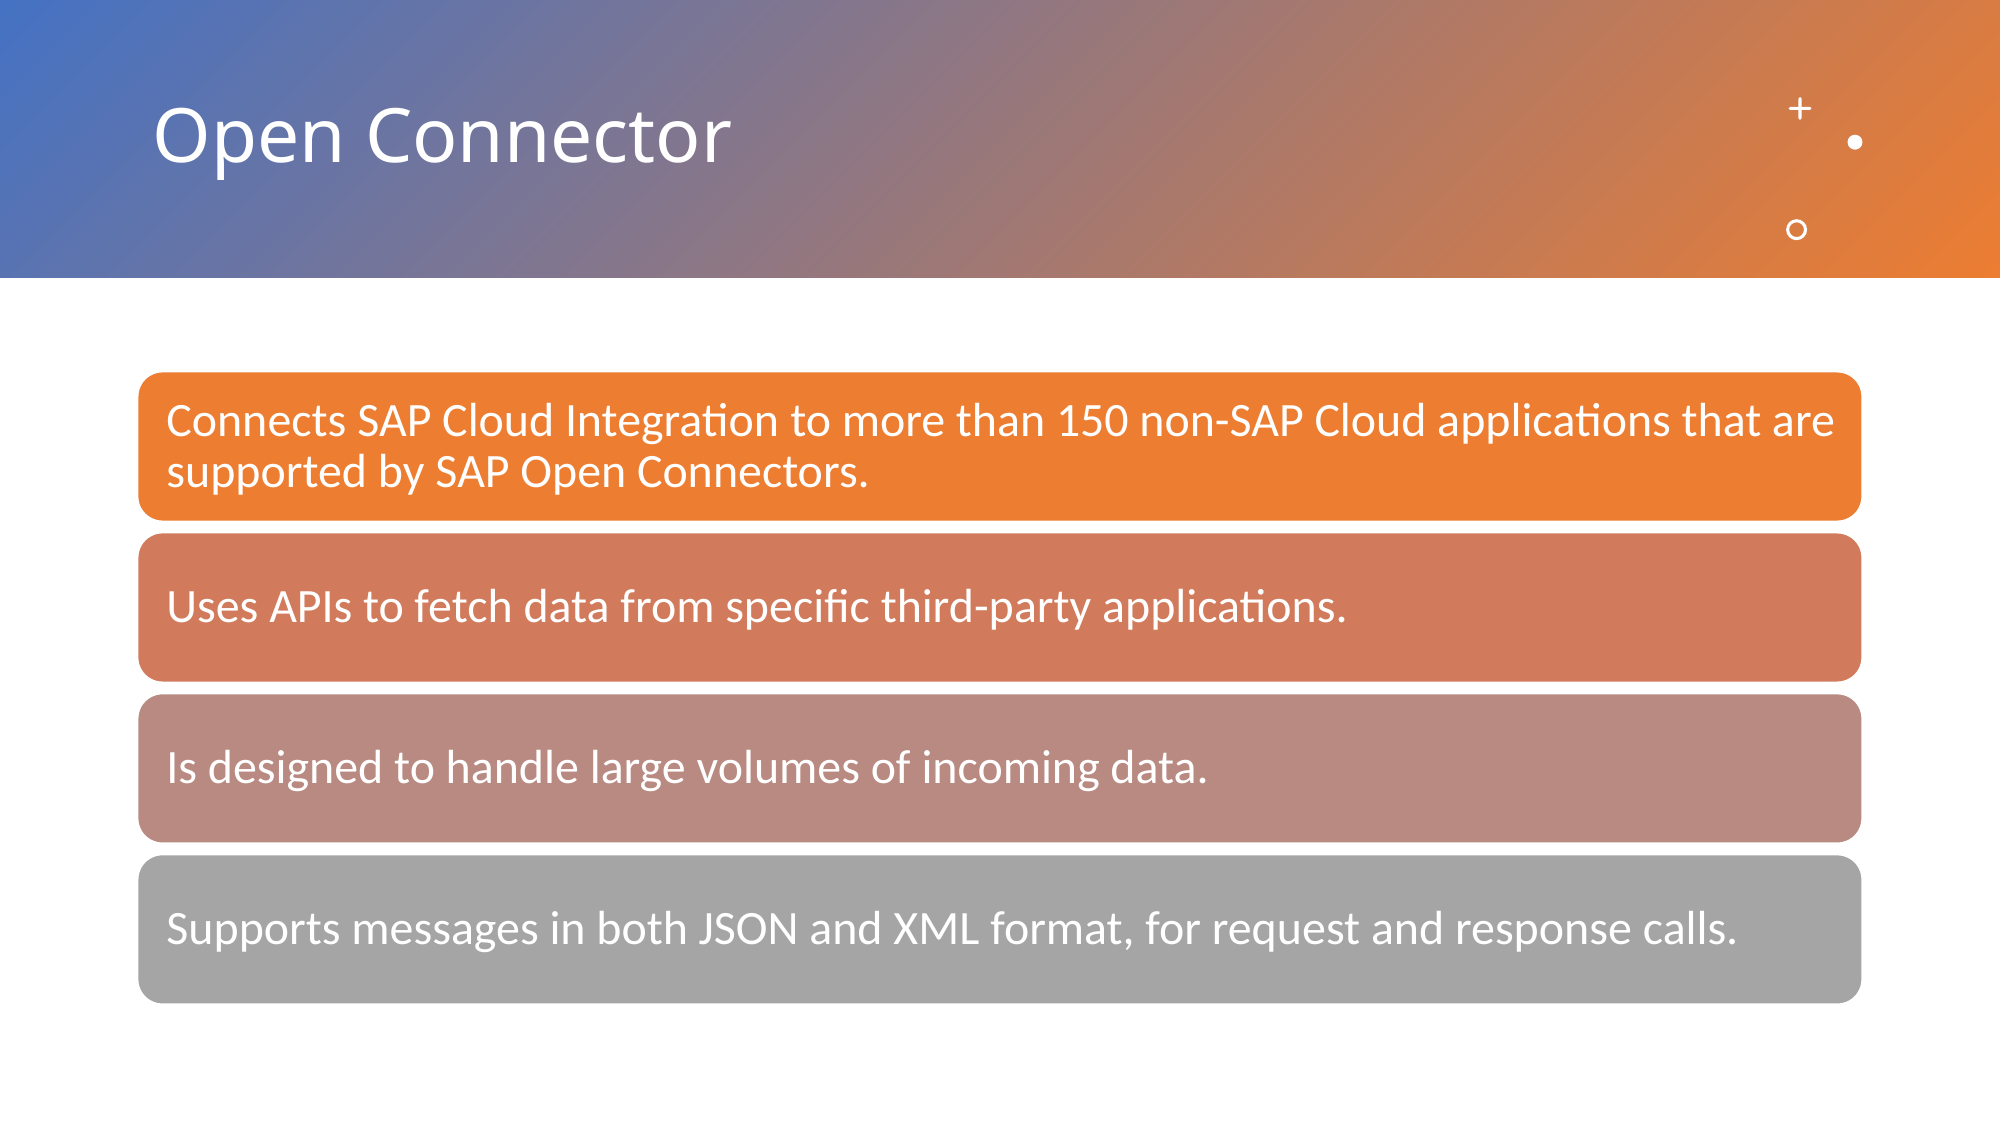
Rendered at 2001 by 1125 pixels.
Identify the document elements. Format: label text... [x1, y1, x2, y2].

text_box [1788, 97, 1812, 120]
text_box [0, 0, 2000, 278]
text_box [1847, 134, 1863, 150]
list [137, 362, 1863, 1014]
title Open Connector [137, 49, 1750, 228]
text_box [1786, 219, 1808, 241]
